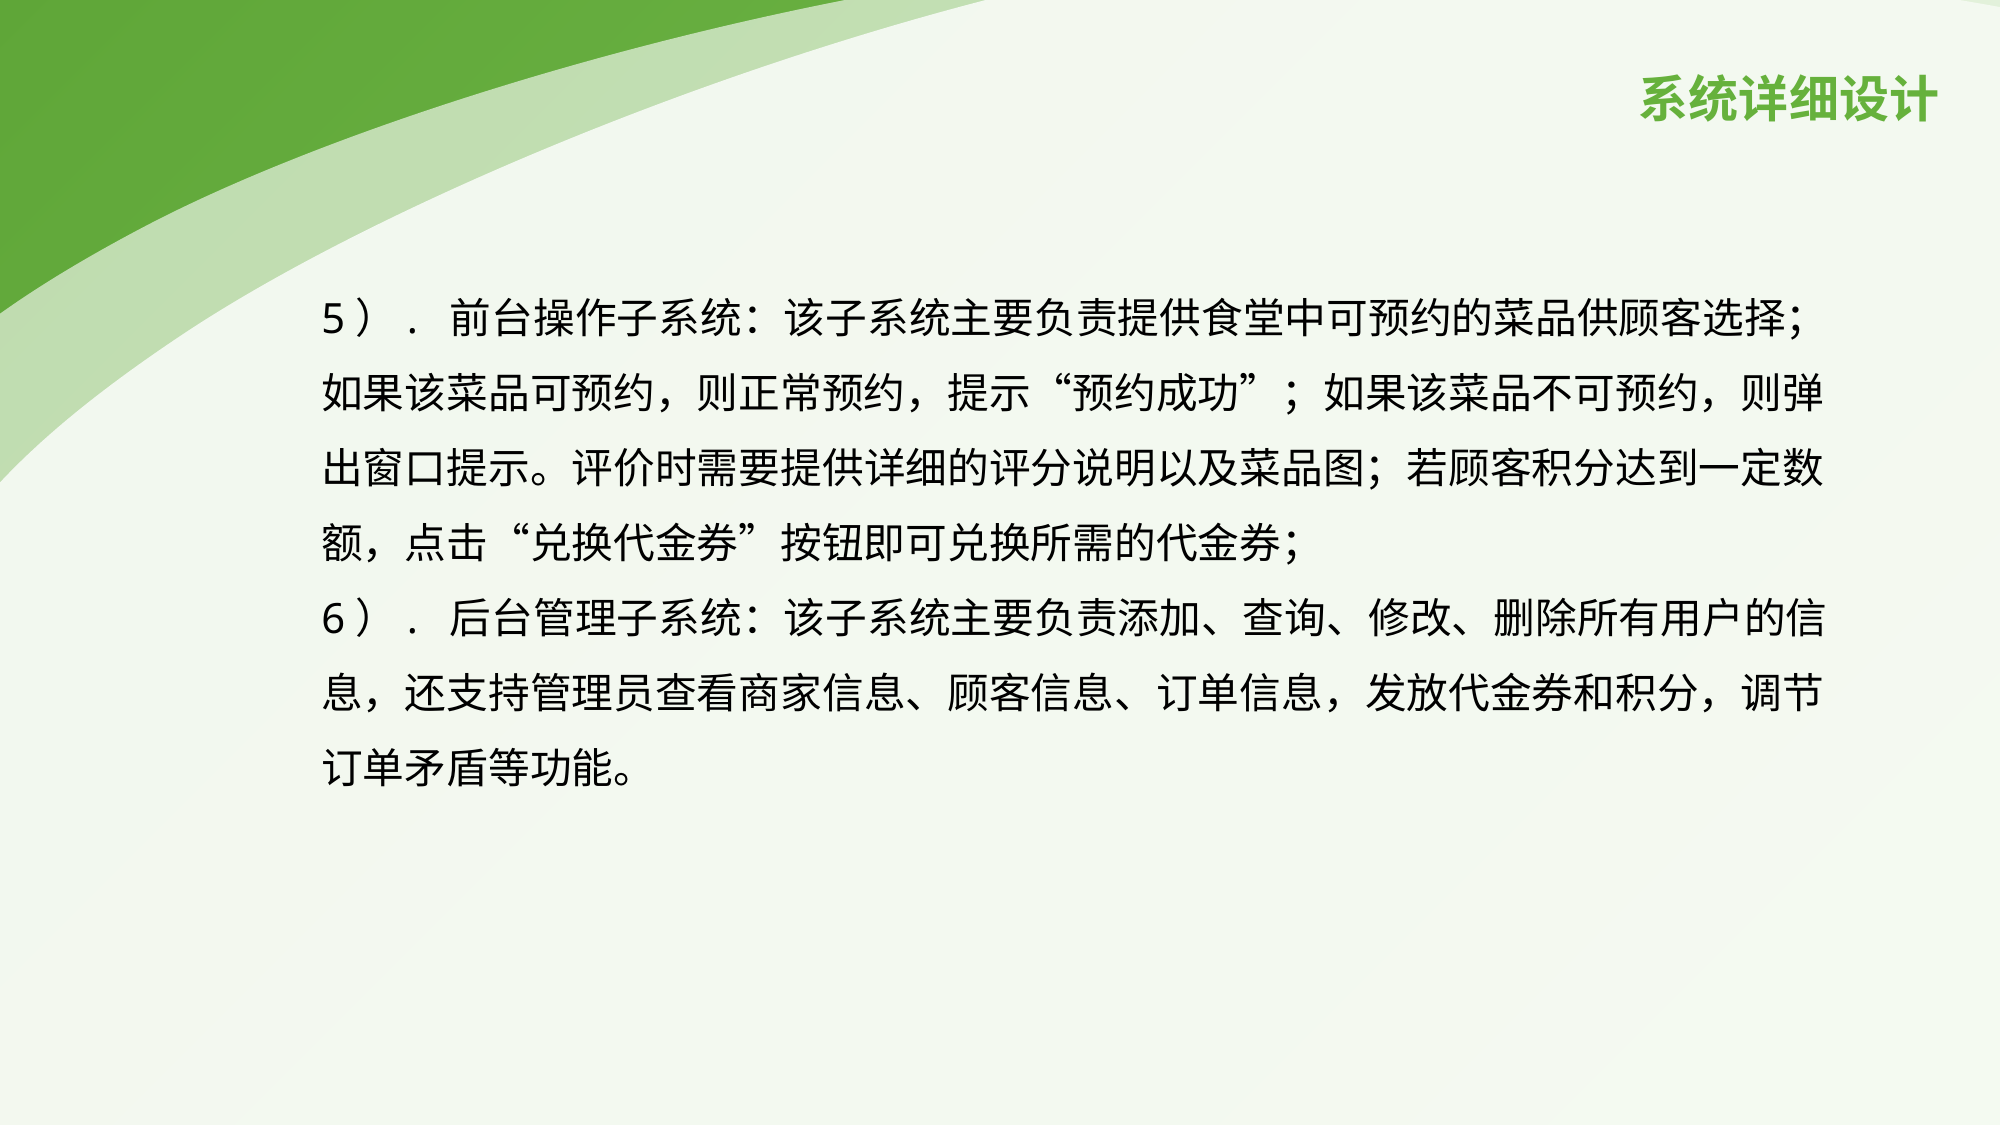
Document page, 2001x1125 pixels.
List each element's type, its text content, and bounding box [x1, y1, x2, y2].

list 系统详细设计 [1083, 41, 1955, 162]
text_box 5）. 前台操作子系统：该子系统主要负责提供食堂中可预约的菜品供顾客选择；如果该菜品可预约，则正常预约，提示“预约成功”；如果该菜品不可预约，则弹出窗口提示。评价时需要提供详细的评分说明以及菜品图；若顾客积分达到一定数额，点击“兑换代金券”按钮即可兑换所需的代金券； 6）. 后台管理子系统：该子系统主要负责添加、查询、修改、删除所有用户的信息，还支持管理员查看商家信息、顾客信息、订单信息，发放代金券和积分，调节订单矛盾等功能。 [306, 259, 1862, 800]
